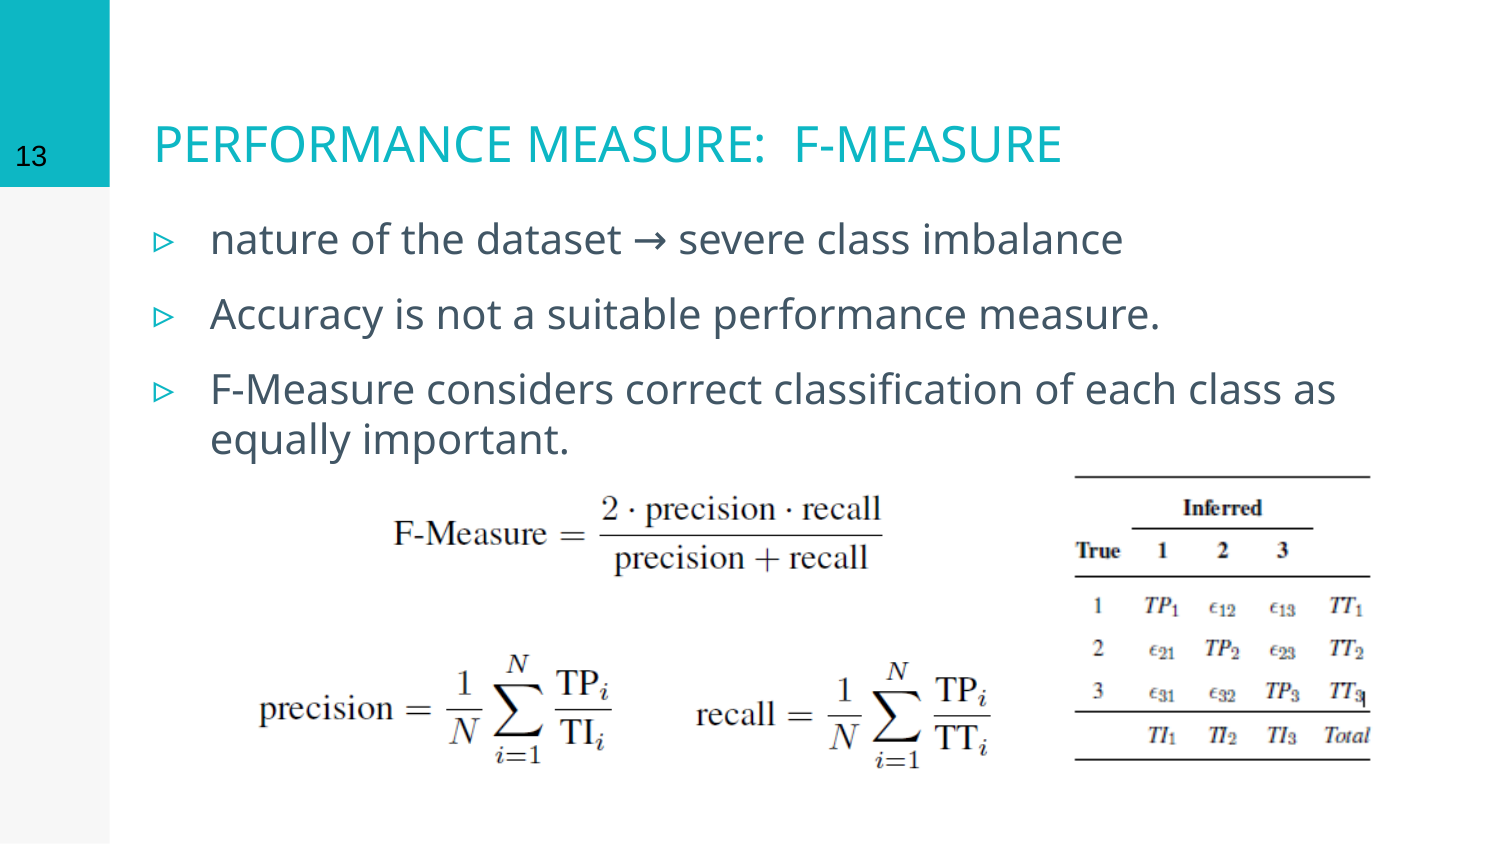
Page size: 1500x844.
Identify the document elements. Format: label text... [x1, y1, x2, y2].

picture [649, 457, 1424, 800]
picture [359, 468, 919, 600]
title PERFORMANCE MEASURE: F-MEASURE [138, 0, 1400, 188]
picture [236, 646, 643, 772]
slide_number 13 [0, 0, 110, 187]
list nature of the dataset → severe class imbalance Accuracy is not a suitable performance measure. F-Measure considers correct classification of each class as equally important. [138, 197, 1388, 754]
